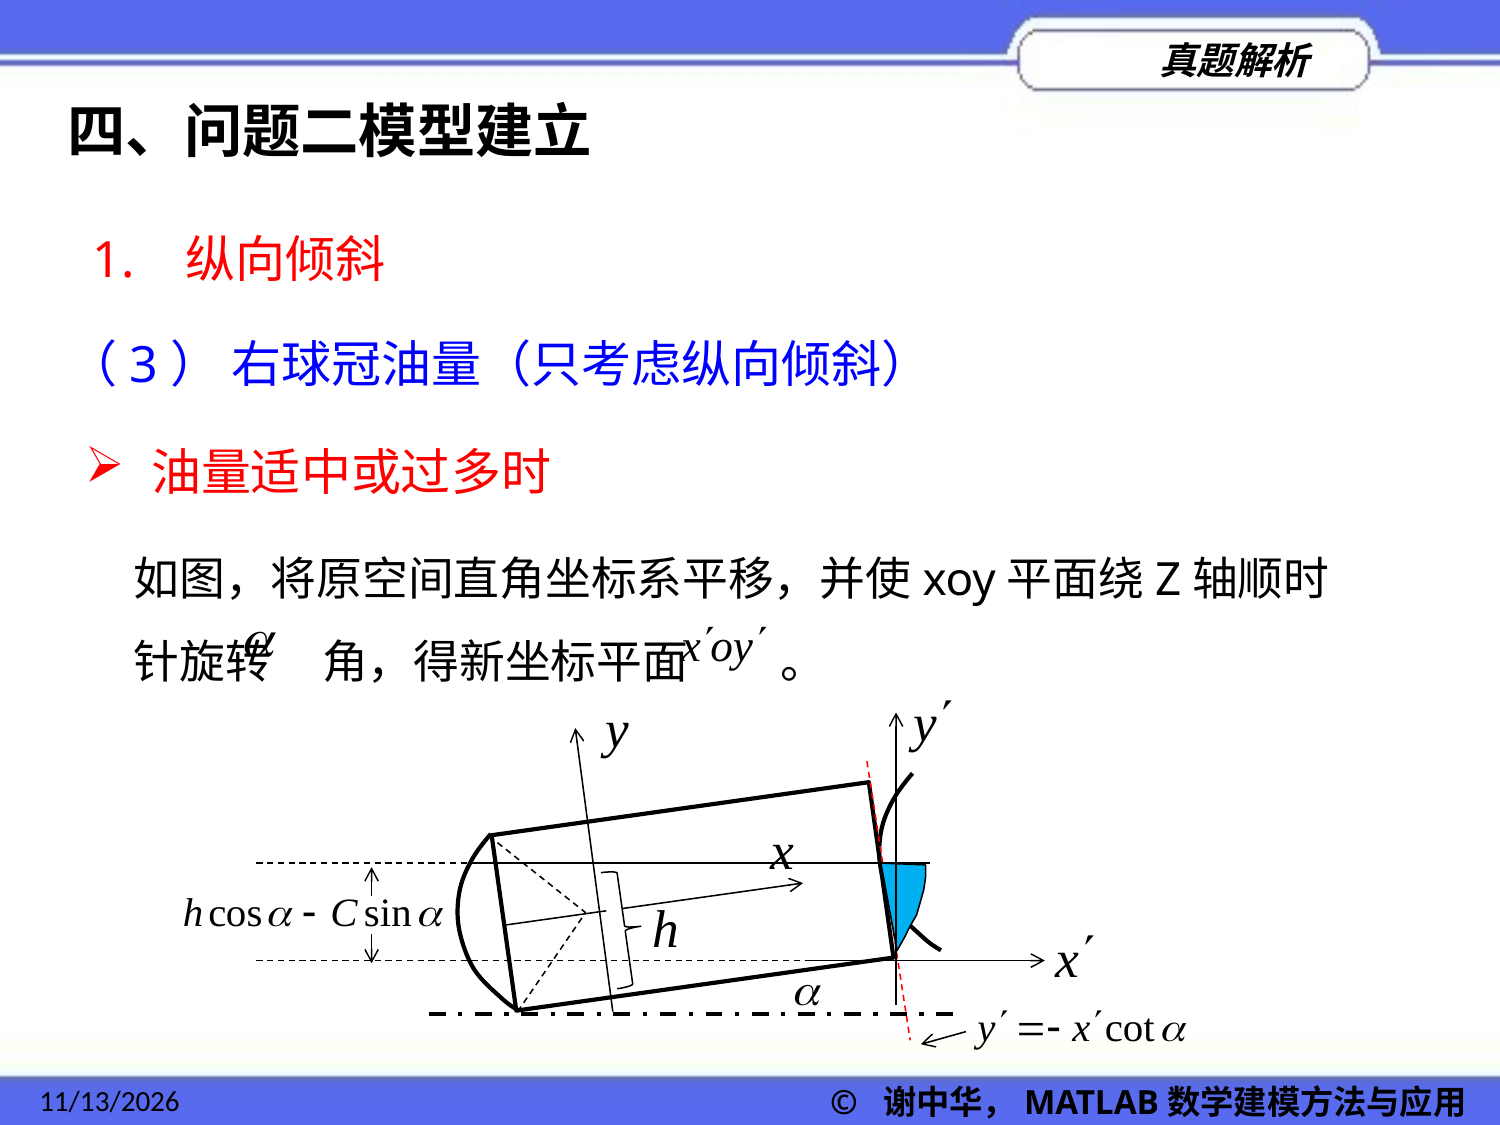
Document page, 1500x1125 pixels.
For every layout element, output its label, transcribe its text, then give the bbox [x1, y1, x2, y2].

picture [0, 0, 1500, 1125]
text_box （3） 右球冠油量（只考虑纵向倾斜） [53, 300, 1042, 400]
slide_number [24, 1077, 349, 1123]
text_box 1. 纵向倾斜 [77, 196, 1066, 295]
footer © 谢中华，MATLAB数学建模方法与应用 [809, 1079, 1488, 1123]
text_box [176, 692, 1196, 1059]
text_box 四、问题二模型建立 [52, 86, 1128, 172]
text_box 油量适中或过多时 [70, 408, 1059, 508]
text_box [118, 514, 1389, 688]
